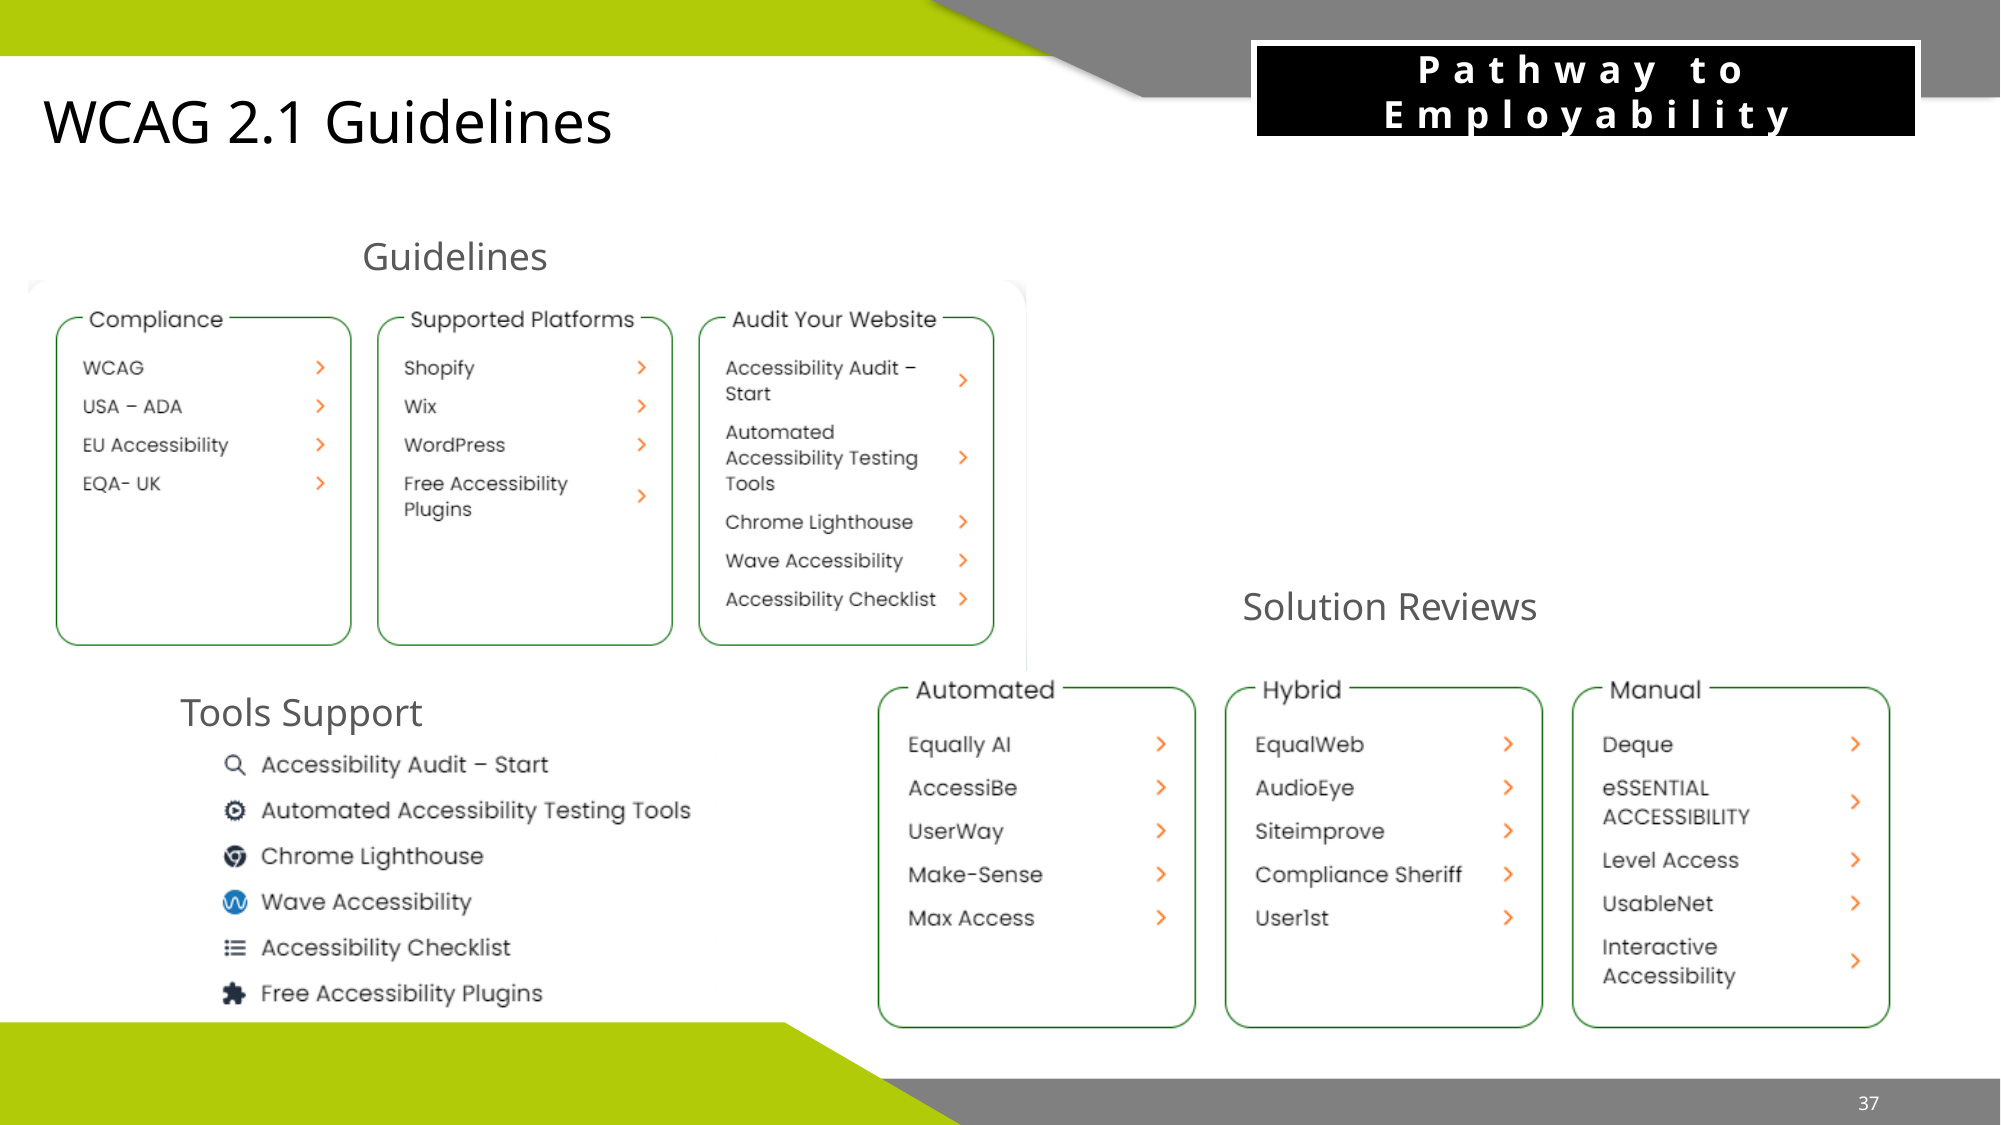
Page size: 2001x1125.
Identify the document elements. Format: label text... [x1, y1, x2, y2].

text_box Solution Reviews [1227, 564, 1845, 636]
picture [194, 723, 716, 1014]
text_box Tools Support [165, 671, 783, 742]
text_box WCAG 2.1 Guidelines [28, 78, 1263, 163]
text_box Guidelines [150, 214, 974, 280]
picture [28, 280, 1913, 1045]
